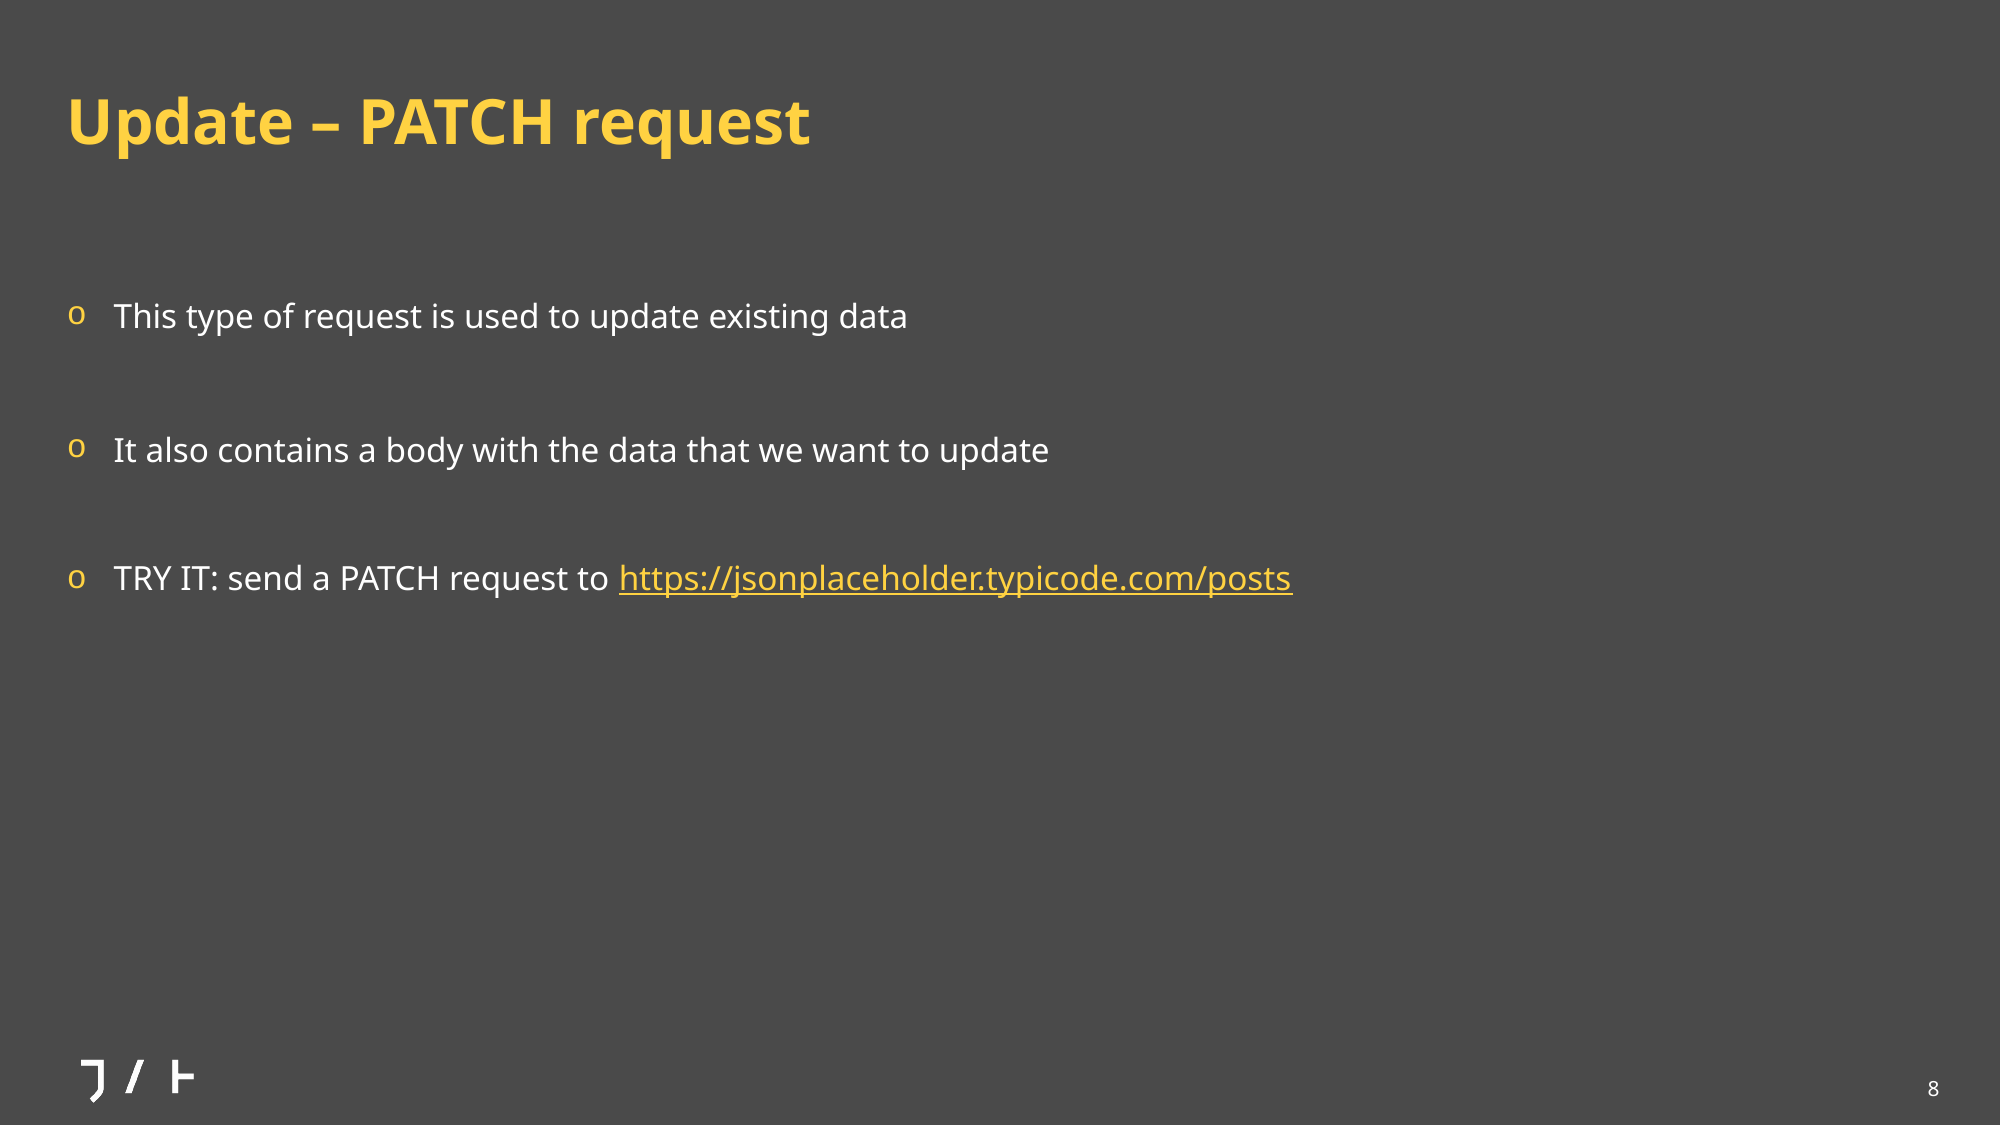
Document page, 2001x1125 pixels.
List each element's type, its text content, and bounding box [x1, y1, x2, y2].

title Update – PATCH request [66, 55, 1904, 157]
slide_number 8 [1903, 1070, 1963, 1110]
list This type of request is used to update existing data It also contains a body with the data that we want to update TRY IT: send a PATCH request to https://jsonplaceholder.typicode.com/posts [66, 261, 1904, 995]
picture [66, 1041, 205, 1115]
